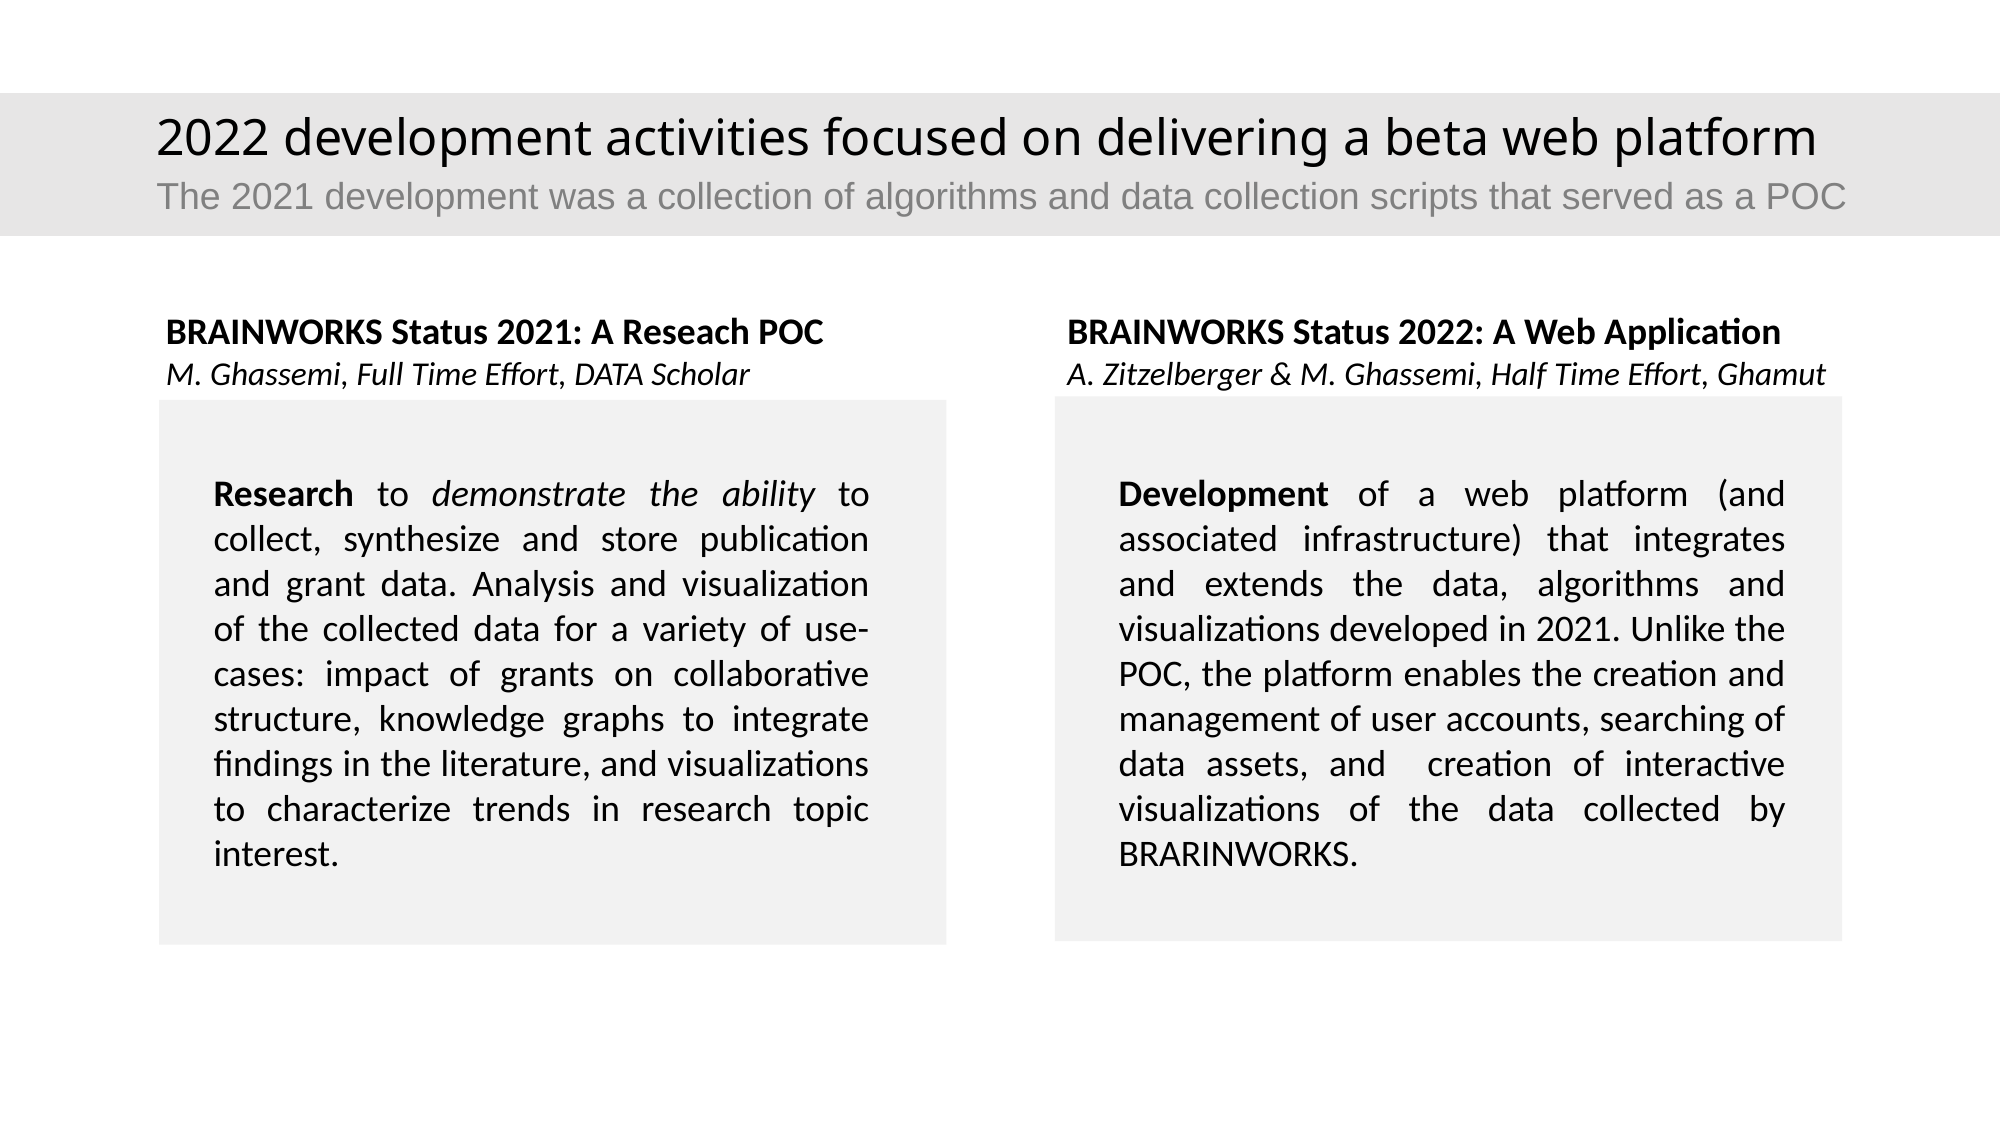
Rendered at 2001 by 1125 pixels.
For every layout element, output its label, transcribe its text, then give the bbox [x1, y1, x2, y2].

text_box [1054, 395, 1843, 942]
text_box BRAINWORKS Status 2021: A Reseach POC M. Ghassemi, Full Time Effort, DATA Scholar [151, 299, 992, 400]
text_box Development of a web platform (and associated infrastructure) that integrates and extends the data, algorithms and visualizations developed in 2021. Unlike the POC, the platform enables the creation and management of user accounts, searching of data assets, and creation of interactive visualizations of the data collected by BRARINWORKS. [1103, 461, 1802, 882]
text_box Research to demonstrate the ability to collect, synthesize and store publication and grant data. Analysis and visualization of the collected data for a variety of use-cases: impact of grants on collaborative structure, knowledge graphs to integrate findings in the literature, and visualizations to characterize trends in research topic interest. [198, 461, 885, 882]
text_box [158, 400, 947, 946]
text_box 2022 development activities focused on delivering a beta web platform [141, 87, 1867, 146]
text_box The 2021 development was a collection of algorithms and data collection scripts that served as a POC [141, 146, 1908, 249]
text_box [1867, 93, 2000, 236]
text_box BRAINWORKS Status 2022: A Web Application A. Zitzelberger & M. Ghassemi, Half Time Effort, Ghamut [1052, 299, 1844, 400]
text_box [0, 93, 141, 236]
